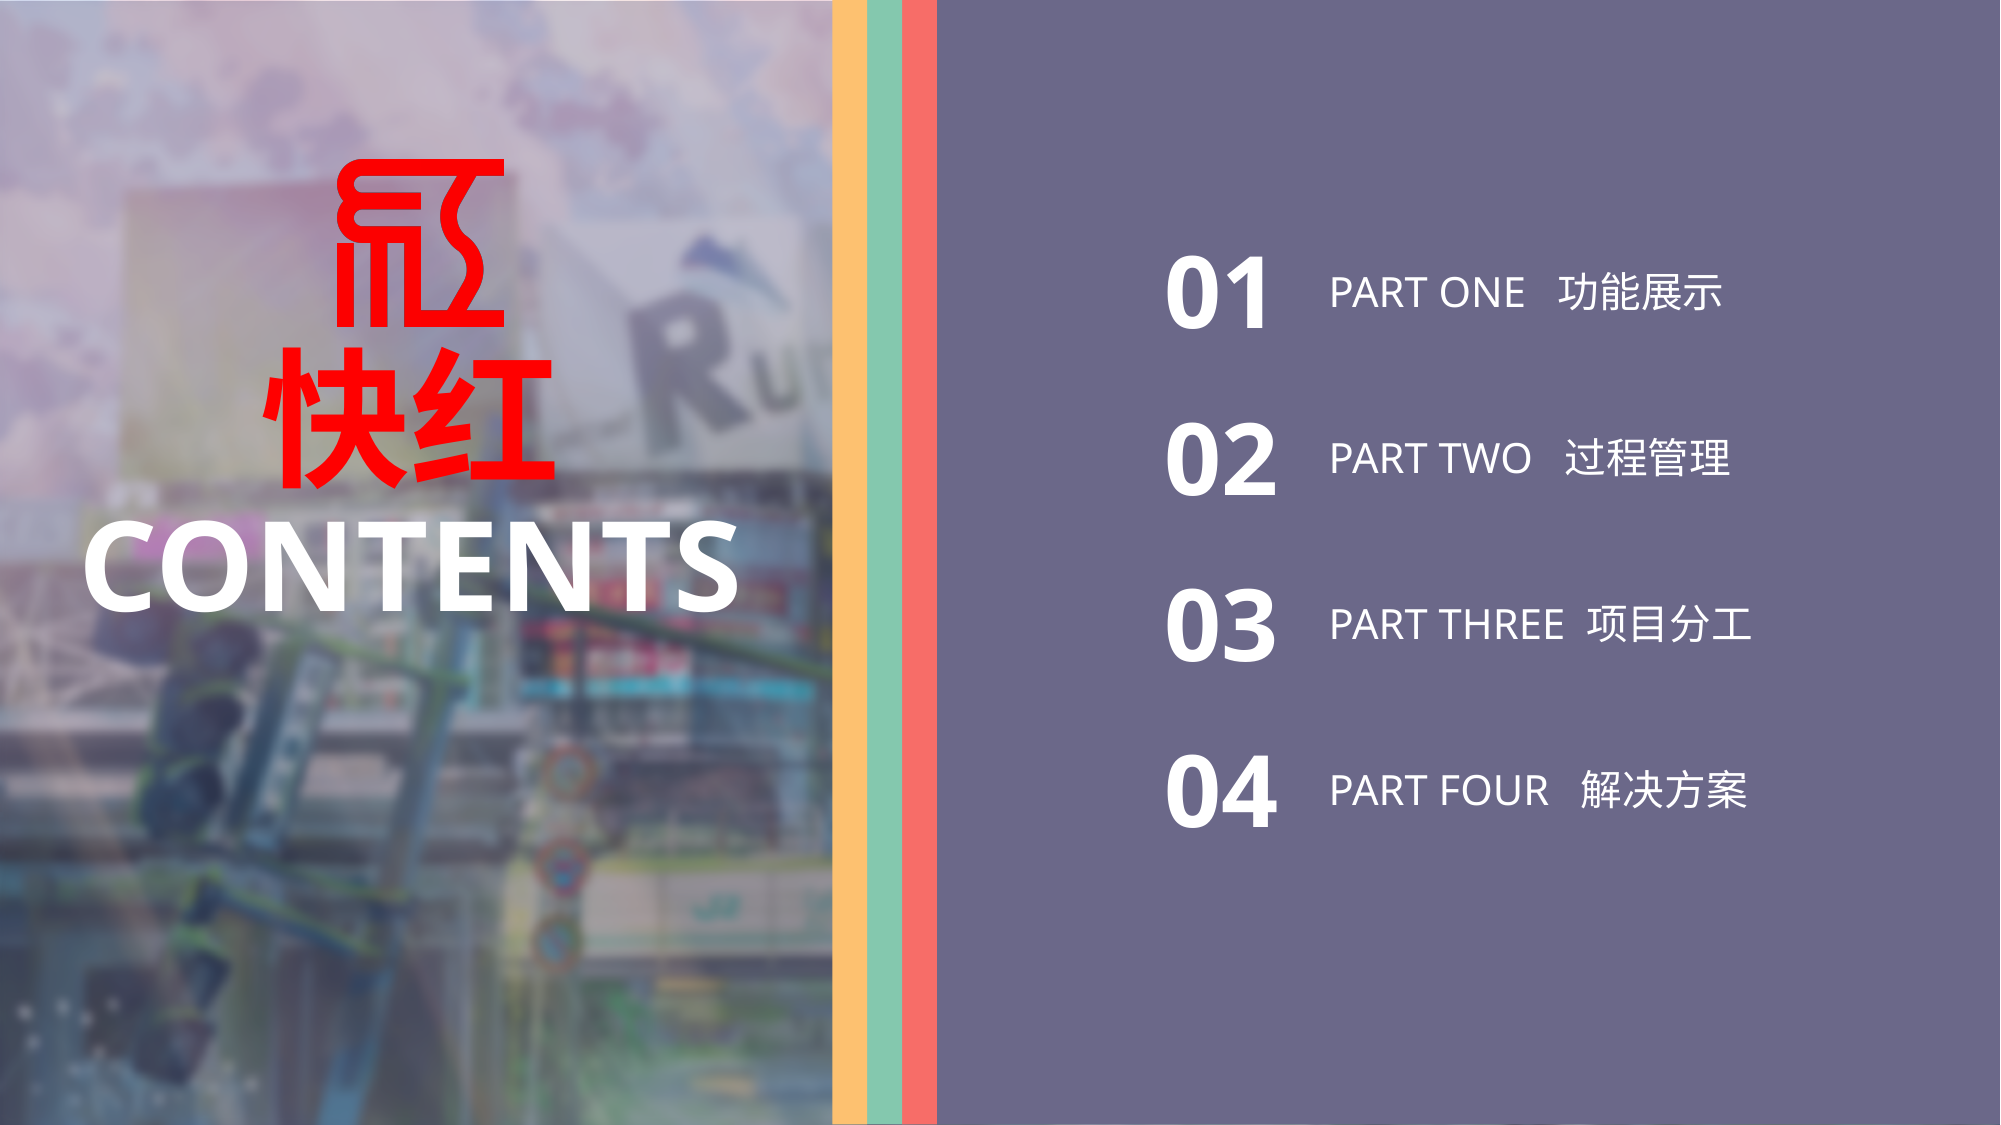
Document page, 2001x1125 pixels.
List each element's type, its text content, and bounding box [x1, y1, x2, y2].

text_box 04 [1149, 720, 1294, 855]
picture [337, 159, 504, 327]
text_box PART THREE 项目分工 [1313, 575, 1859, 656]
text_box CONTENTS [63, 479, 758, 644]
text_box 03 [1149, 553, 1294, 689]
text_box 01 [1149, 221, 1294, 357]
text_box PART ONE 功能展示 [1313, 243, 1859, 323]
text_box PART FOUR 解决方案 [1313, 741, 1859, 822]
text_box 快红 [245, 318, 576, 514]
text_box 02 [1149, 387, 1294, 523]
text_box PART TWO 过程管理 [1313, 409, 1859, 489]
